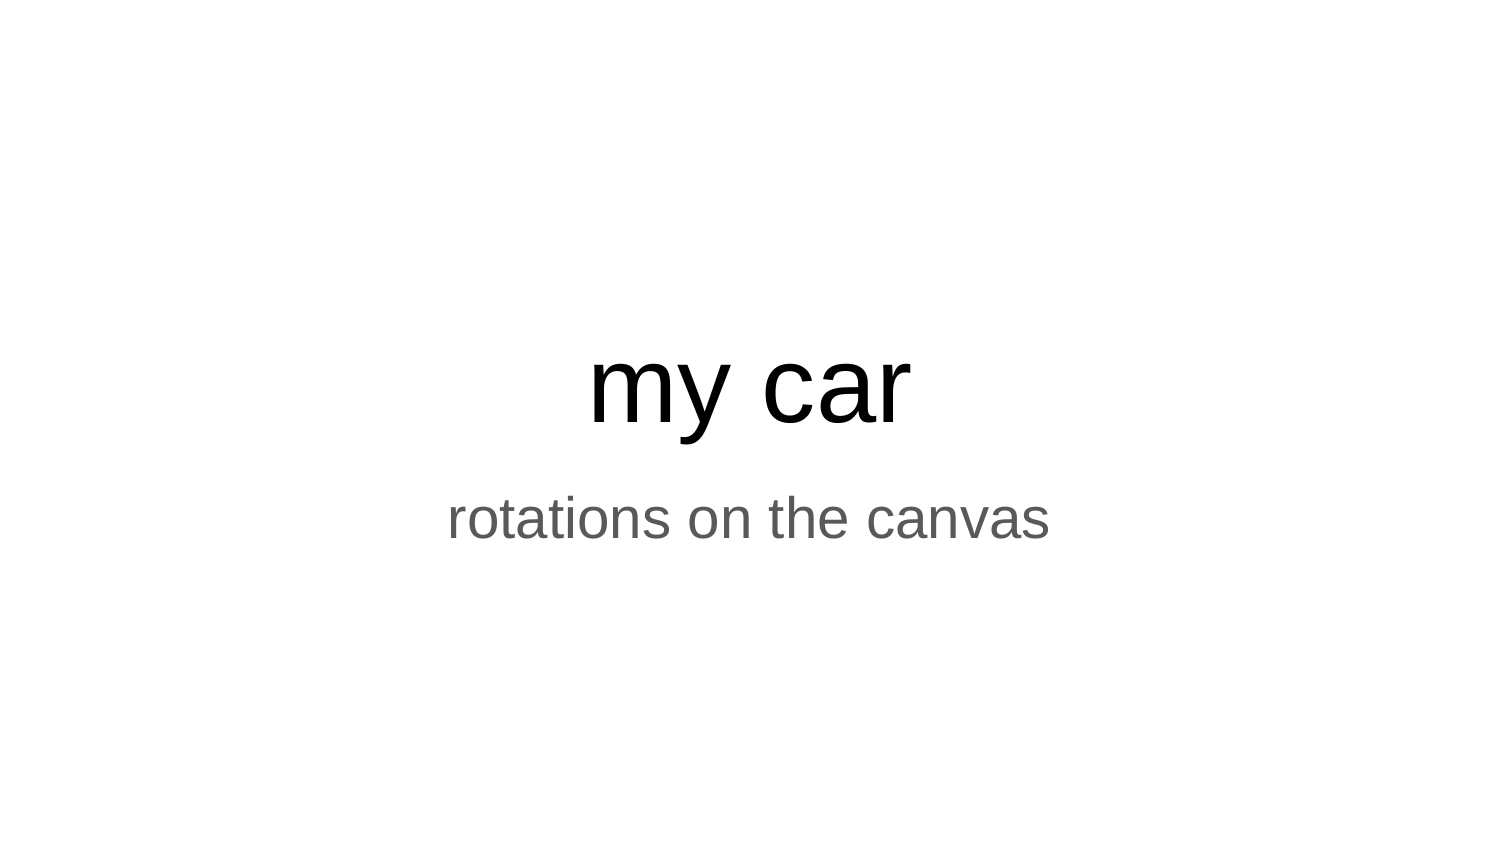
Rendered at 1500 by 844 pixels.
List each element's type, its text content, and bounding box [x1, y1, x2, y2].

subtitle rotations on the canvas [51, 464, 1449, 595]
title my car [51, 122, 1449, 459]
